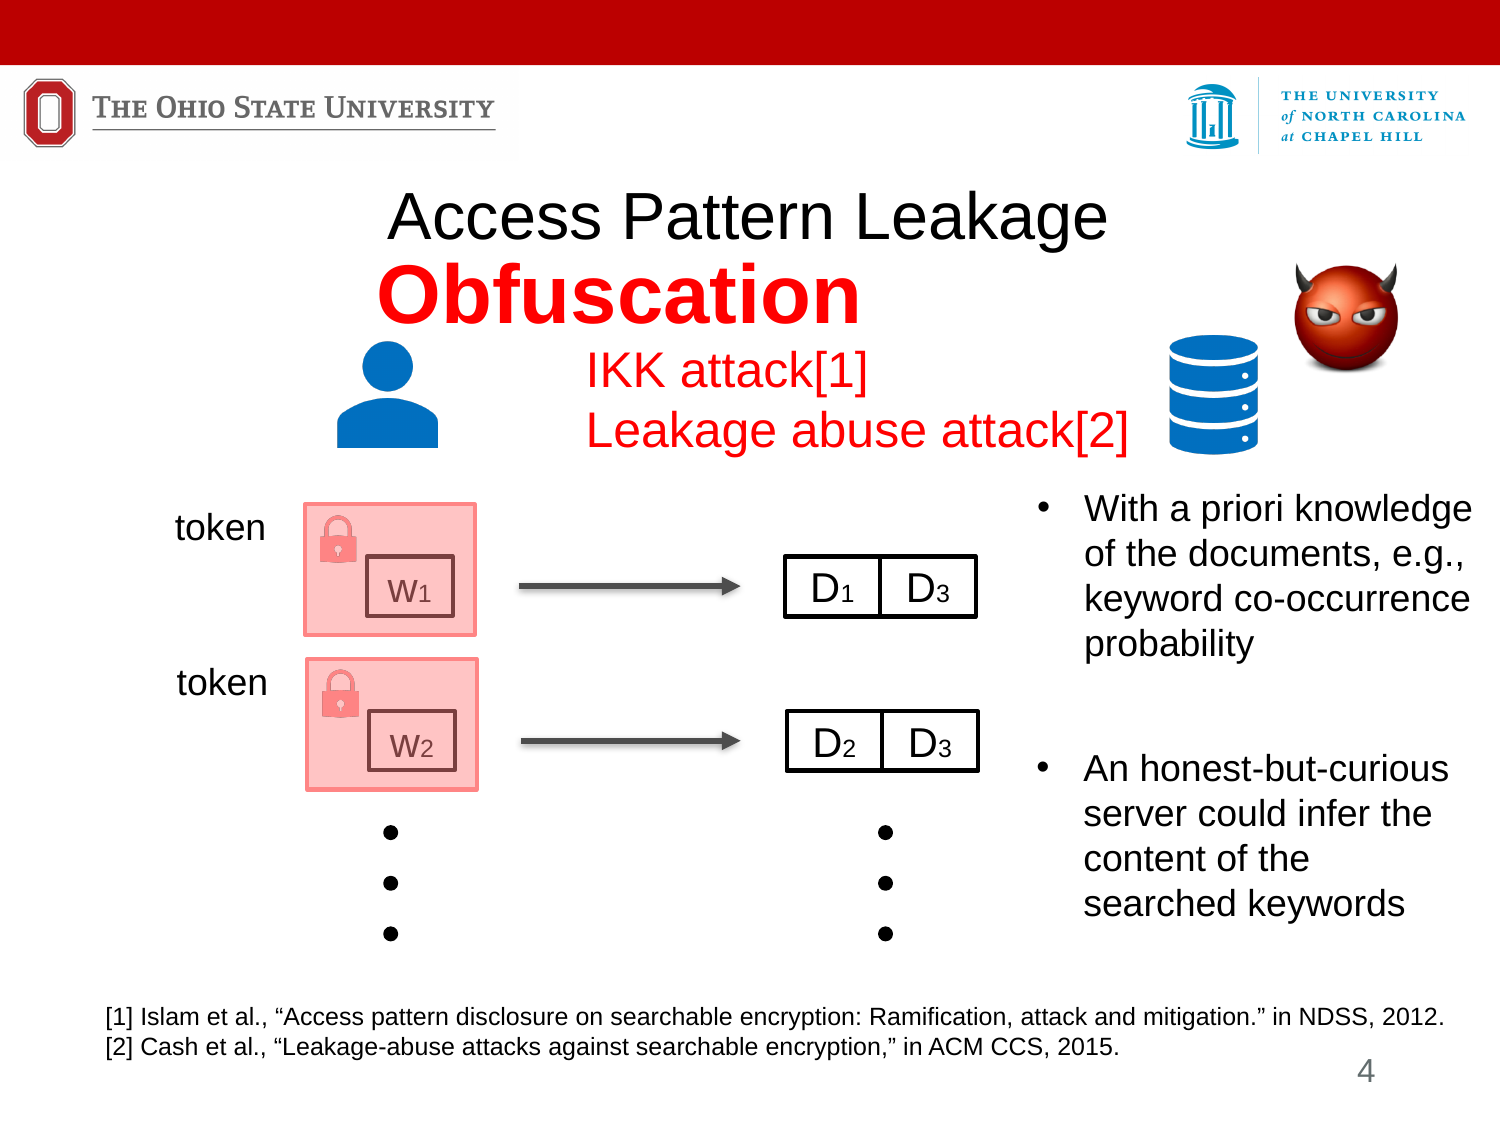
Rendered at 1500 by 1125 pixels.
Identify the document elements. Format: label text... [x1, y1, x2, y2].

text_box [1] Islam et al., “Access pattern disclosure on searchable encryption: Ramification, attack and mitigation.” in NDSS, 2012. [2] Cash et al., “Leakage-abuse attacks against searchable encryption,” in ACM CCS, 2015. [90, 993, 1464, 1069]
text_box [520, 66, 1500, 168]
picture [308, 662, 372, 725]
picture [312, 319, 463, 470]
text_box [878, 825, 893, 841]
text_box Access Pattern Leakage [372, 165, 1126, 261]
text_box D3 [880, 709, 980, 772]
text_box D2 [785, 709, 880, 772]
picture [1183, 75, 1469, 157]
text_box [303, 502, 477, 637]
text_box [305, 657, 479, 792]
picture [0, 65, 519, 161]
text_box token [161, 650, 284, 711]
text_box [383, 926, 399, 942]
text_box D1 [783, 554, 878, 618]
text_box [383, 825, 399, 841]
text_box An honest-but-curious server could infer the content of the searched keywords [1021, 736, 1489, 931]
text_box Obfuscation [362, 232, 878, 348]
picture [306, 507, 370, 571]
picture [1137, 260, 1404, 470]
text_box token [159, 495, 282, 556]
text_box [878, 926, 893, 942]
text_box [878, 875, 893, 891]
text_box D3 [878, 554, 978, 618]
text_box [383, 875, 399, 891]
text_box [0, 0, 1500, 66]
text_box IKK attack[1] Leakage abuse attack[2] [570, 330, 1132, 465]
text_box With a priori knowledge of the documents, e.g., keyword co-occurrence probability [1022, 476, 1489, 672]
